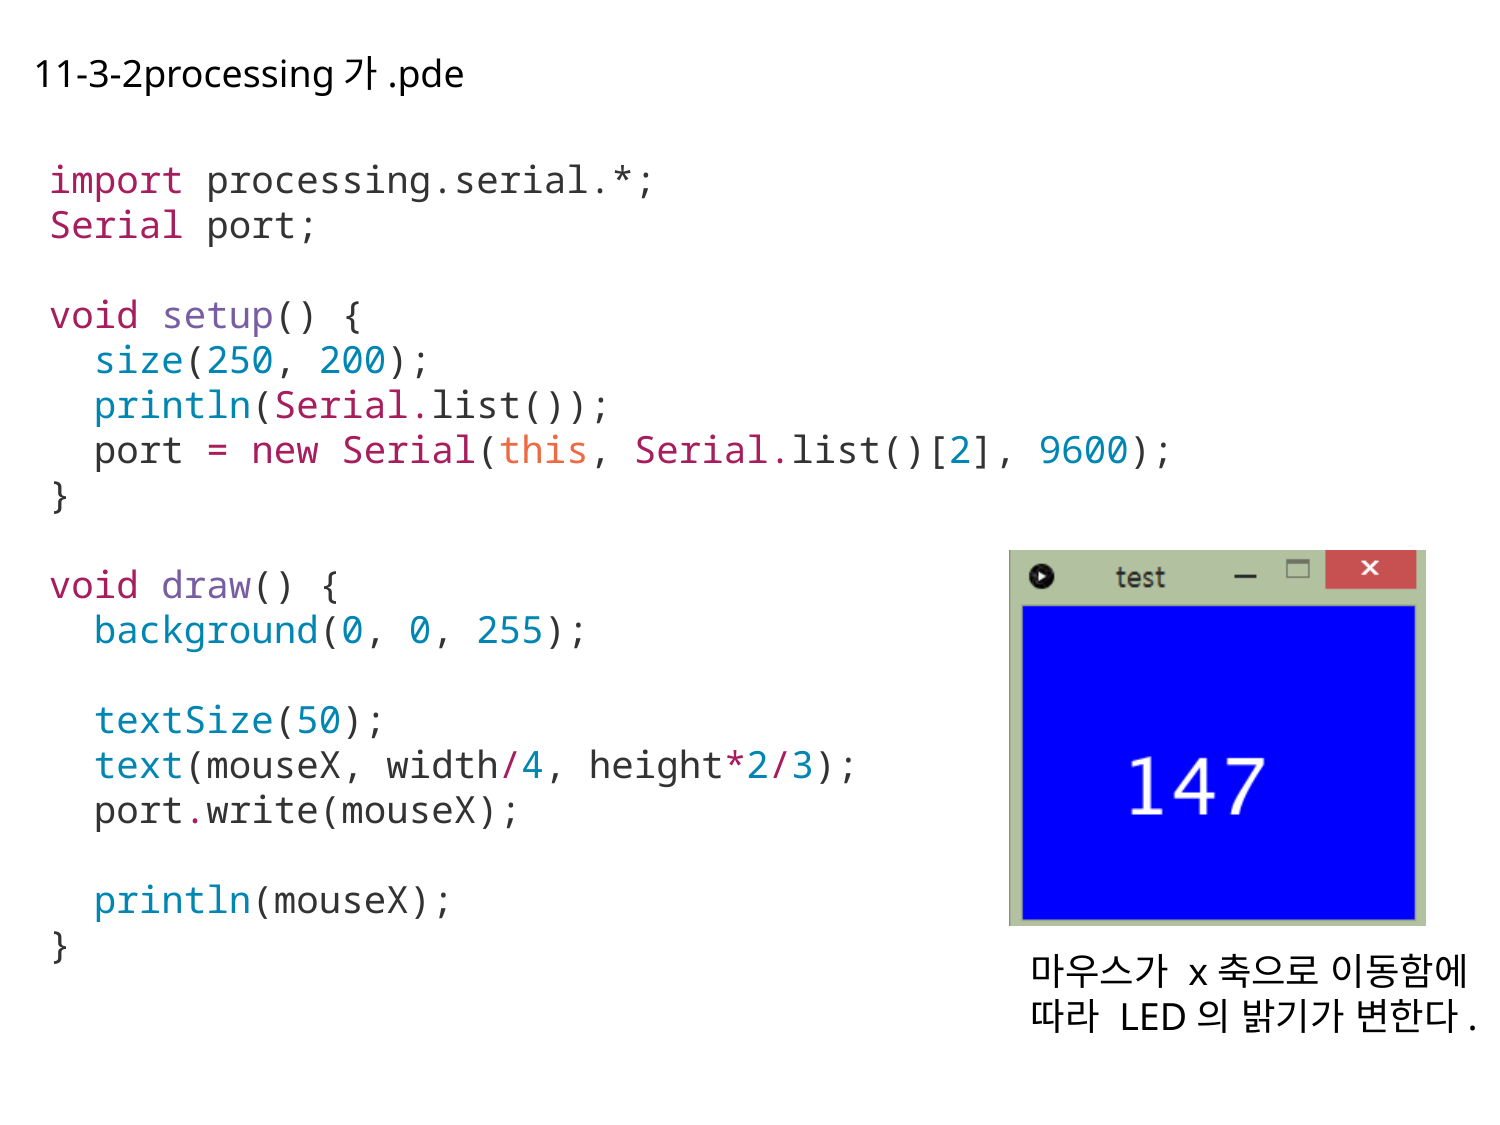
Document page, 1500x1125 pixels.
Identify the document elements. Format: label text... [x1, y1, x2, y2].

text_box 11-3-2processing가.pde [18, 42, 480, 103]
text_box import processing.serial.*; Serial port; void setup() { size(250, 200); println(Serial.list()); port = new Serial(this, Serial.list()[2], 9600); } void draw() { background(0, 0, 255); textSize(50); text(mouseX, width/4, height*2/3); port.write(mouseX); println(mouseX); } [33, 148, 1189, 974]
text_box 마우스가 x축으로 이동함에 따라 LED의 밝기가 변한다. [1016, 940, 1493, 1046]
picture [1009, 550, 1426, 926]
